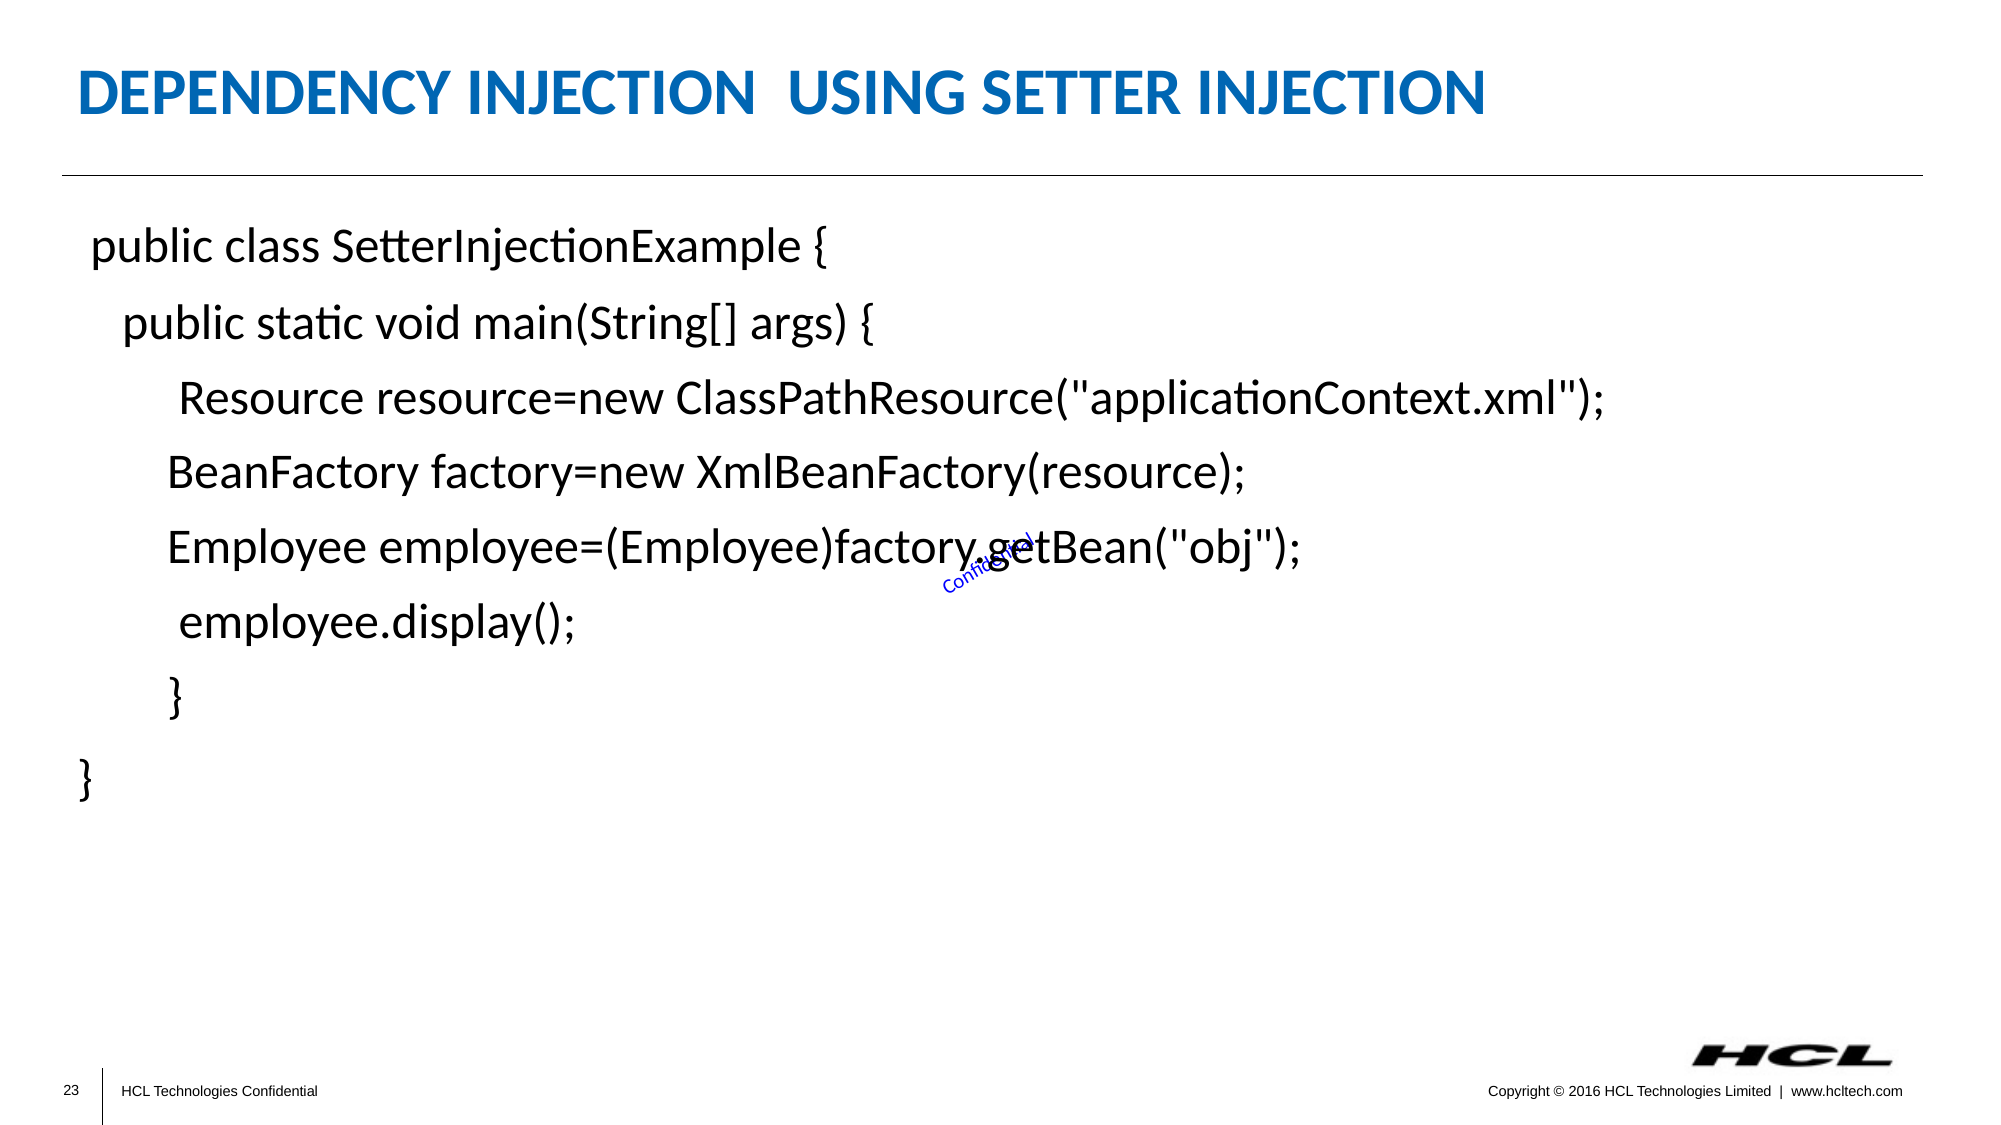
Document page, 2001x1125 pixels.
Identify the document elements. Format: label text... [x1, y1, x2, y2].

picture [1660, 1024, 1924, 1080]
list public class SetterInjectionExample { public static void main(String[] args) { Resource resource=new ClassPathResource("applicationContext.xml"); BeanFactory factory=new XmlBeanFactory(resource); Employee employee=(Employee)factory.getBean("obj"); employee.display(); } } [62, 204, 1924, 1014]
title DEPENDENCY INJECTION USING SETTER INJECTION [62, 42, 1781, 144]
